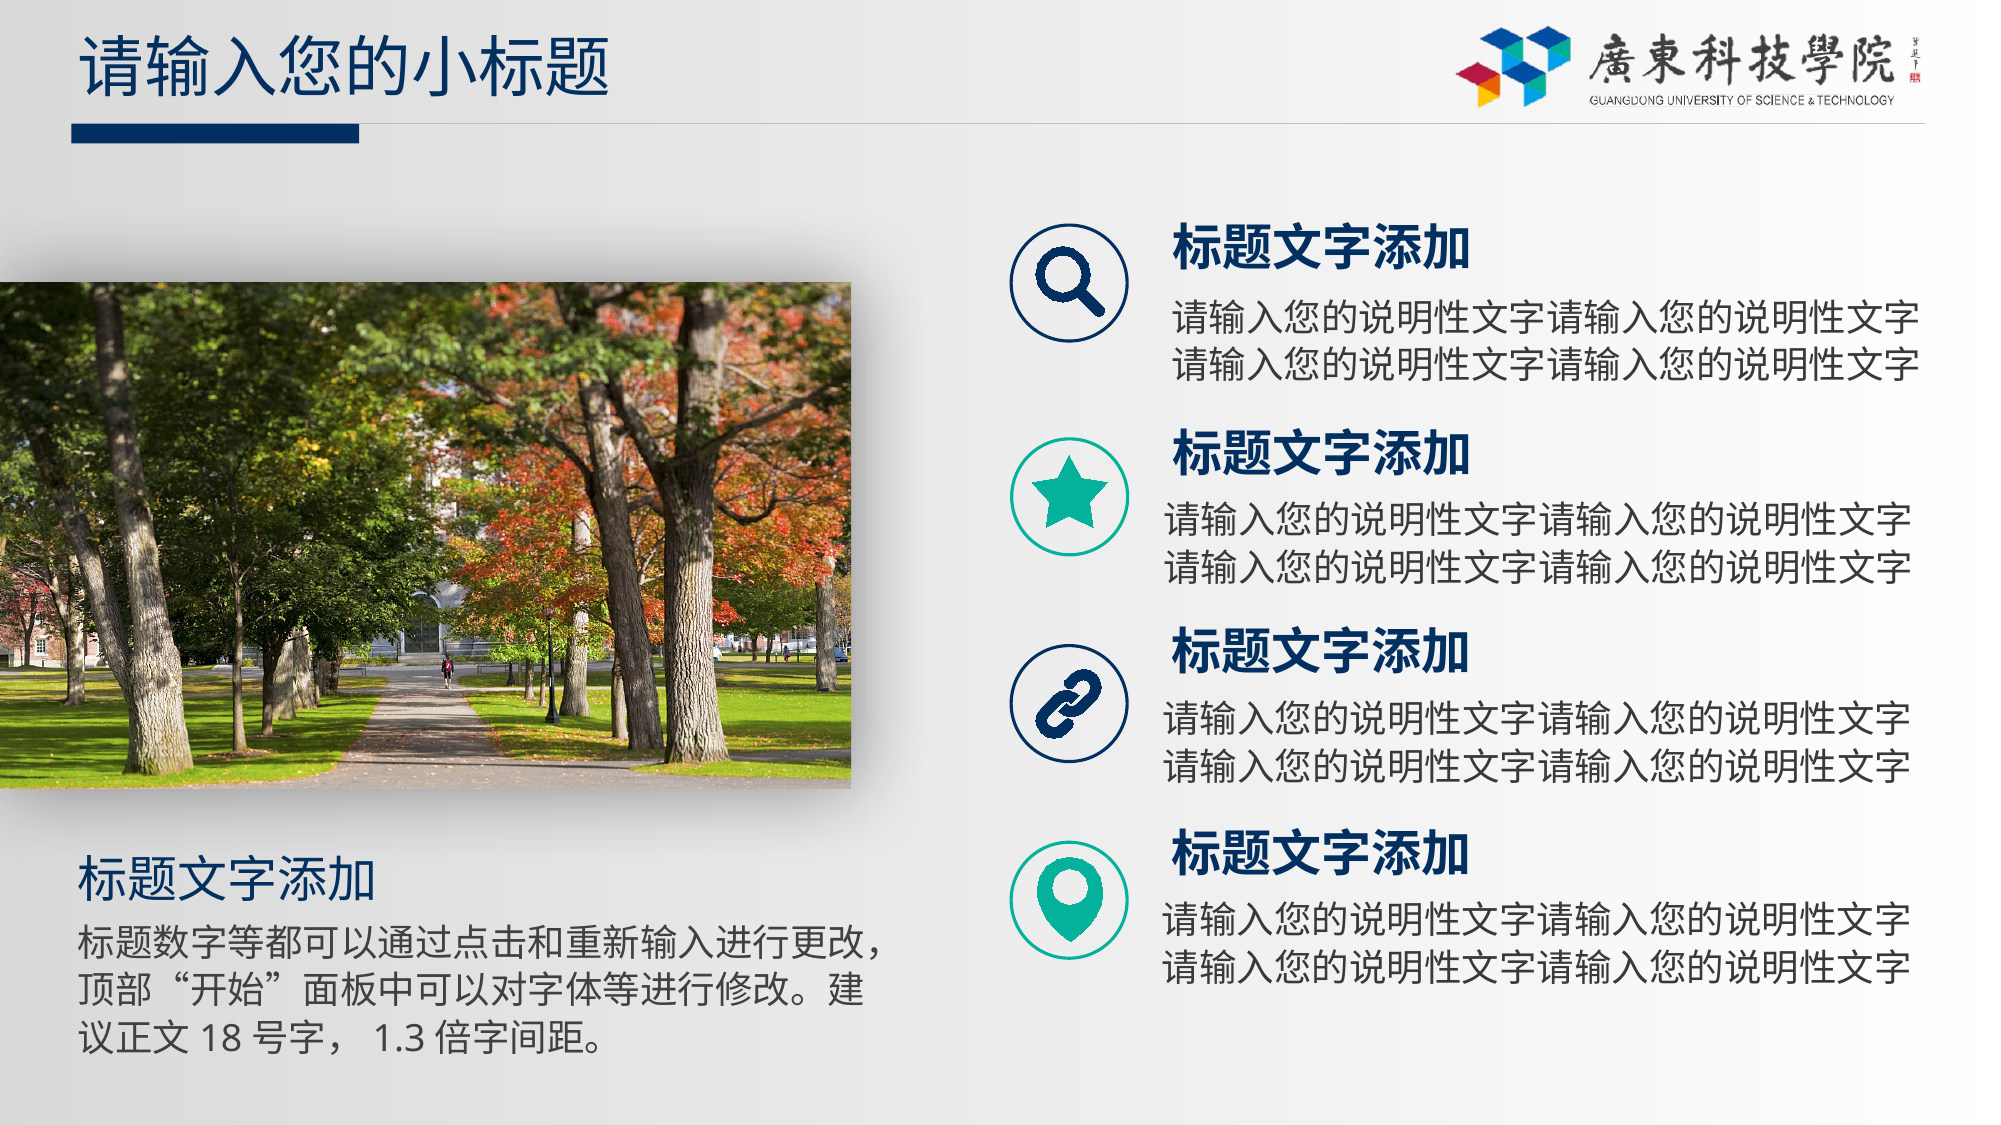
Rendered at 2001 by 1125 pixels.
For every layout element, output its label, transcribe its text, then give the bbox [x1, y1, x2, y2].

picture [1424, 0, 1957, 130]
picture [0, 282, 852, 789]
text_box 请输入您的说明性文字请输入您的说明性文字请输入您的说明性文字请输入您的说明性文字 [1147, 684, 1949, 795]
text_box [70, 123, 360, 144]
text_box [1011, 438, 1128, 555]
text_box 请输入您的说明性文字请输入您的说明性文字请输入您的说明性文字请输入您的说明性文字 [1148, 486, 1949, 597]
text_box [1011, 842, 1128, 959]
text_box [1011, 645, 1128, 762]
text_box 请输入您的说明性文字请输入您的说明性文字请输入您的说明性文字请输入您的说明性文字 [1147, 885, 1948, 996]
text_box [1011, 225, 1128, 342]
text_box 标题文字添加 [1157, 207, 1488, 283]
text_box [0, 0, 2000, 1125]
text_box 标题文字添加 标题数字等都可以通过点击和重新输入进行更改，顶部“开始”面板中可以对字体等进行修改。建议正文18号字，1.3倍字间距。 [63, 851, 895, 1067]
text_box 标题文字添加 [1157, 414, 1488, 486]
text_box 标题文字添加 [1157, 612, 1487, 684]
text_box 请输入您的小标题 [63, 49, 818, 113]
text_box 标题文字添加 [1156, 813, 1487, 885]
text_box 请输入您的说明性文字请输入您的说明性文字请输入您的说明性文字请输入您的说明性文字 [1156, 283, 1957, 394]
